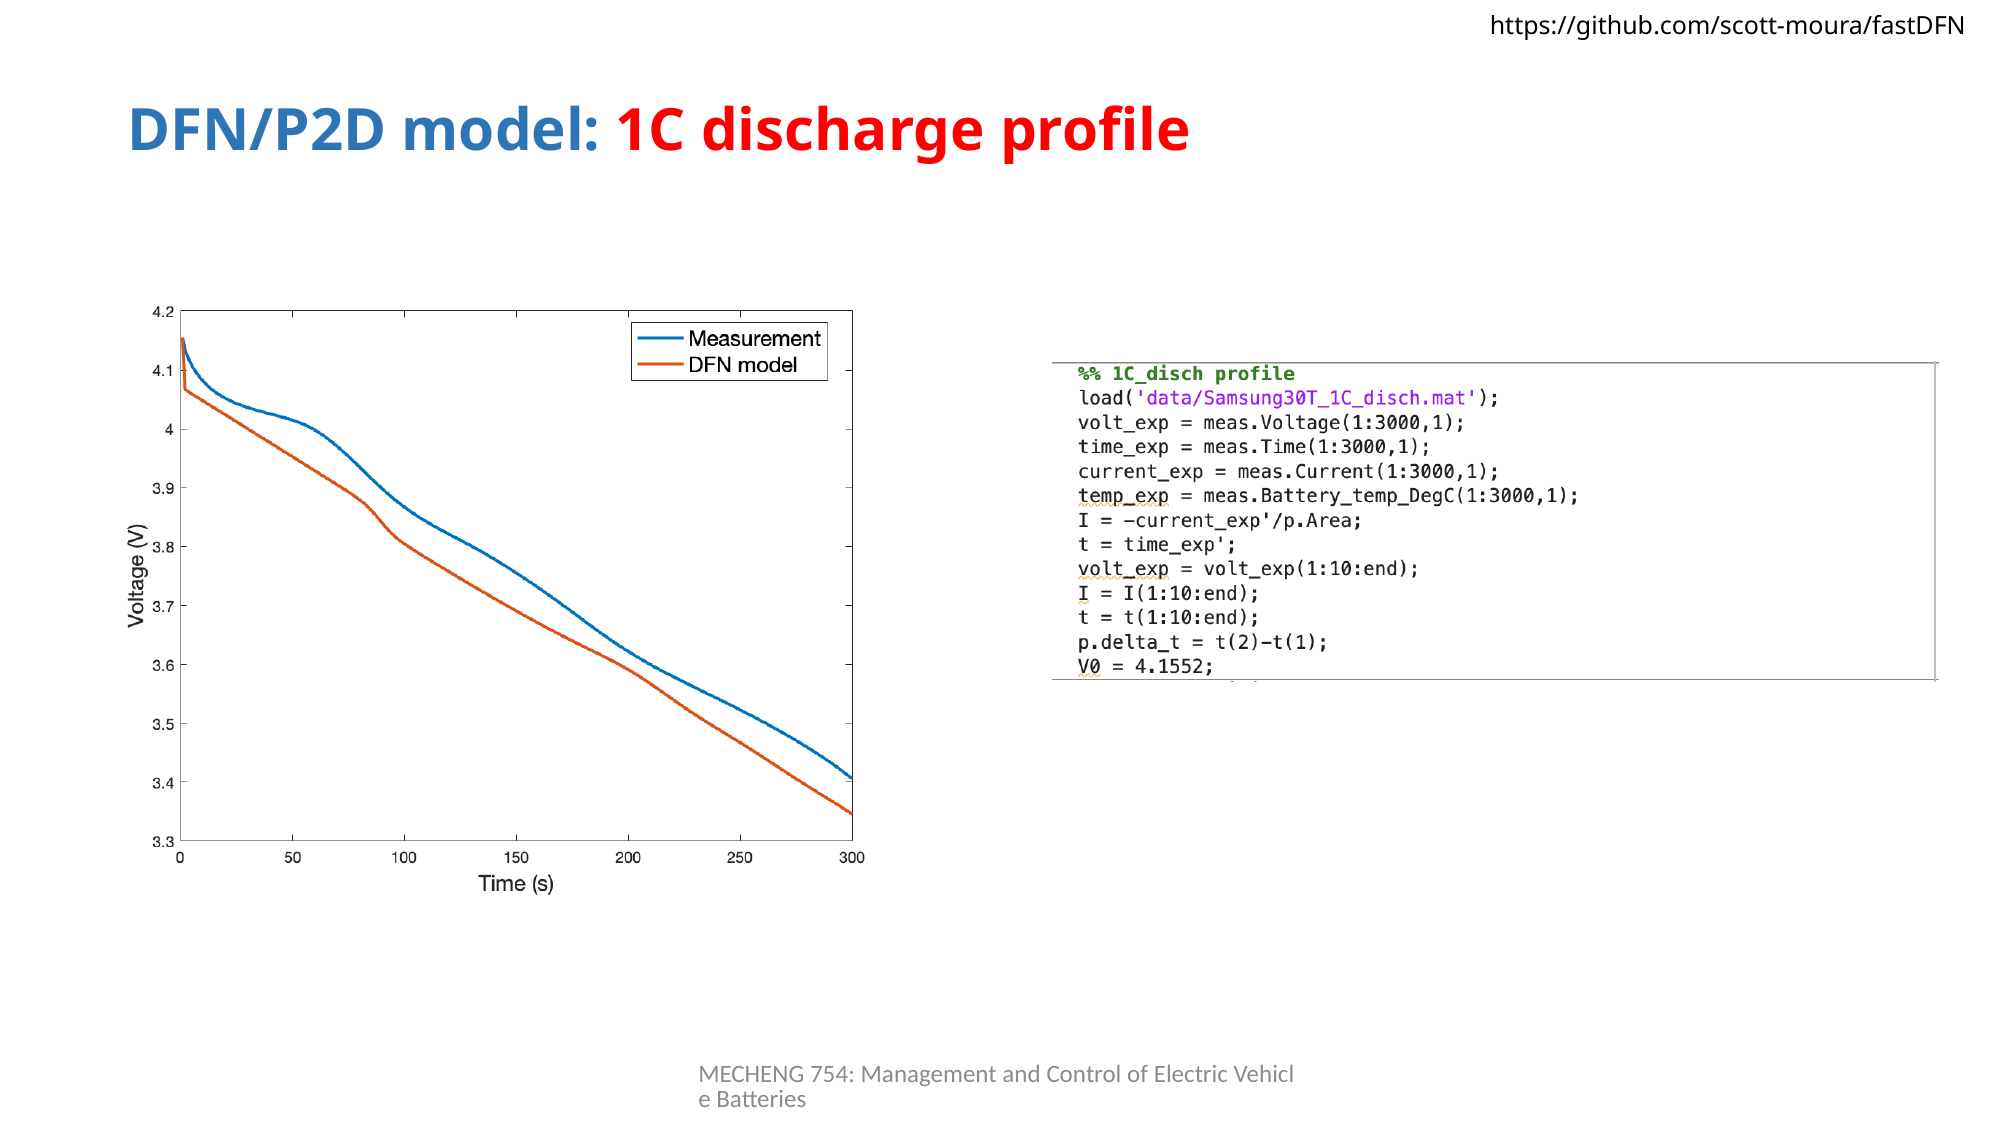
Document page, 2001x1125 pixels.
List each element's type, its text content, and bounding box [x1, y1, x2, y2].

text_box https://github.com/scott-moura/fastDFN [1474, 1, 1988, 47]
picture [67, 261, 934, 912]
text_box DFN/P2D model: 1C discharge profile [112, 23, 1794, 241]
picture [1052, 361, 1939, 683]
footer MECHENG 754: Management and Control of Electric Vehicle Batteries [683, 1042, 1317, 1103]
